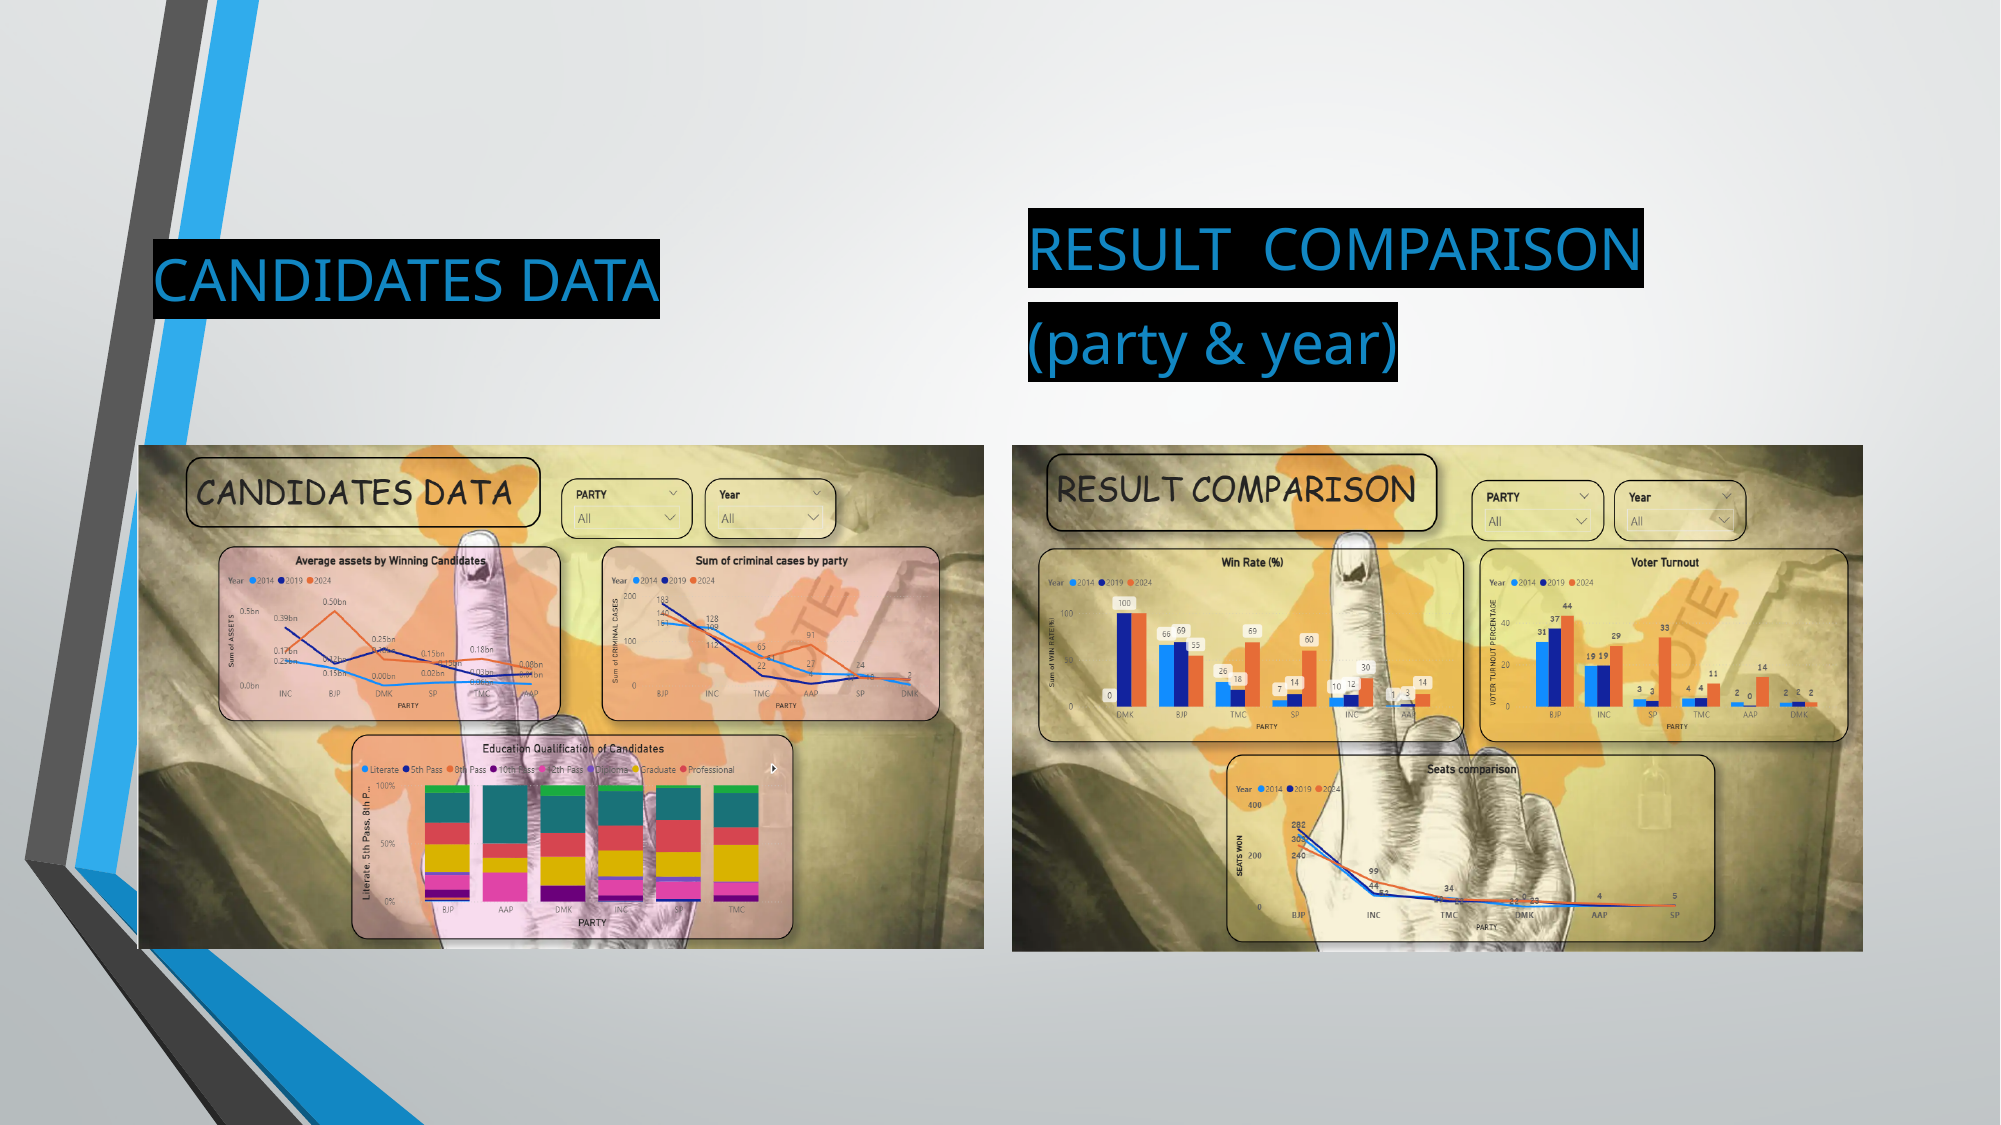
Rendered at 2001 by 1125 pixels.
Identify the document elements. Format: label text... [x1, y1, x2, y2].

list CANDIDATES DATA [137, 0, 984, 321]
title [243, 112, 1887, 400]
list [137, 445, 985, 950]
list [1012, 445, 1863, 952]
list RESULT COMPARISON (party & year) [1012, 173, 1863, 384]
